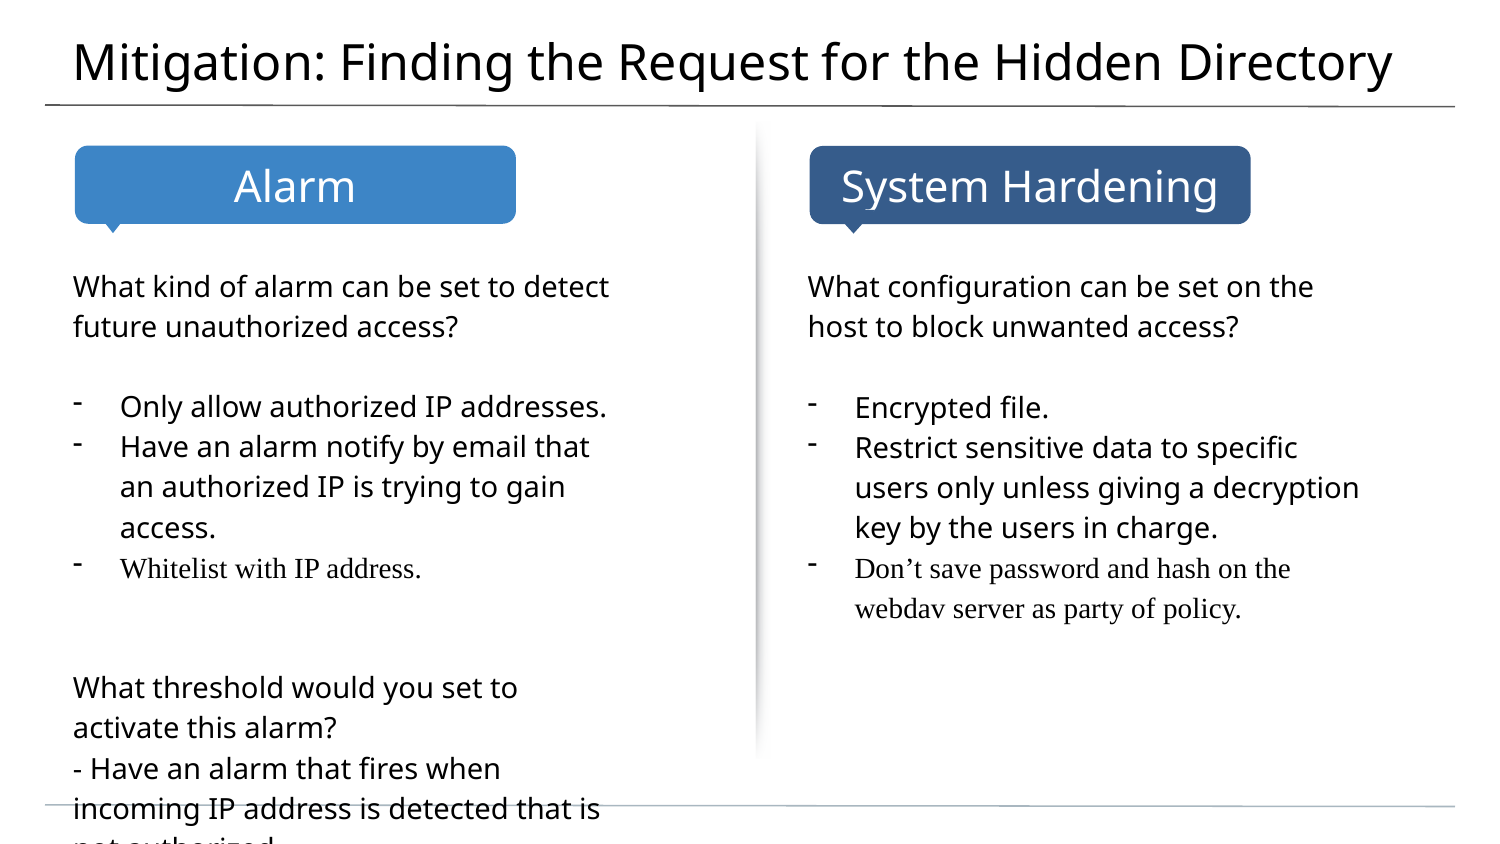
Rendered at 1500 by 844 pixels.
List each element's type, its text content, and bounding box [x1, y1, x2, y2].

subtitle What configuration can be set on the host to block unwanted access? Encrypted file. Restrict sensitive data to specific users only unless giving a decryption key by the users in charge. Don’t save password and hash on the webdav server as party of policy. [732, 263, 1438, 805]
title Mitigation: Finding the Request for the Hidden Directory [0, 0, 1500, 88]
picture [703, 107, 839, 782]
subtitle What kind of alarm can be set to detect future unauthorized access? Only allow authorized IP addresses. Have an alarm notify by email that an authorized IP is trying to gain access. Whitelist with IP address. What threshold would you set to activate this alarm? - Have an alarm that fires when incoming IP address is detected that is not authorized. [0, 262, 704, 805]
